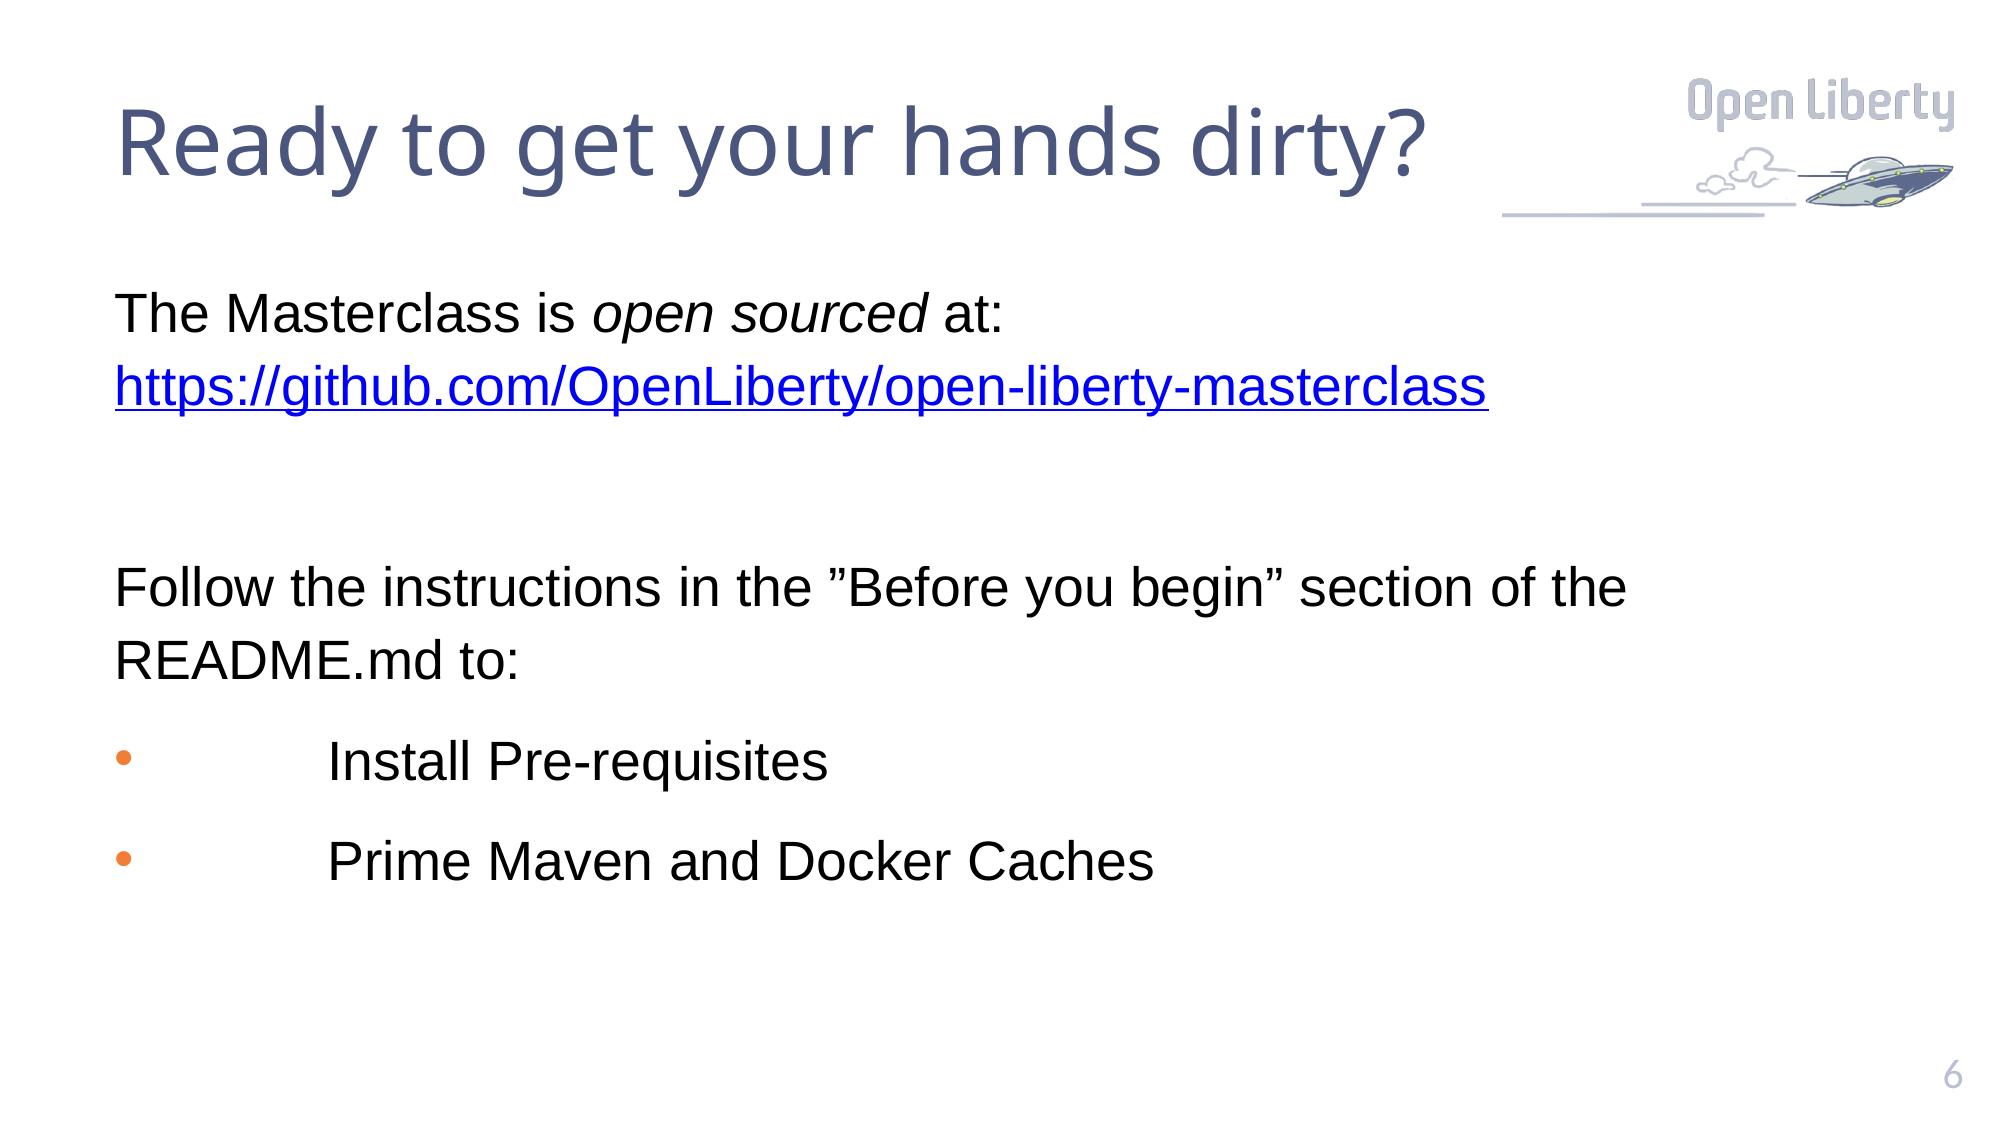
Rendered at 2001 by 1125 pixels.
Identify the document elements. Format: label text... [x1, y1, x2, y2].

picture [1470, 73, 2001, 237]
list The Masterclass is open sourced at: https://github.com/OpenLiberty/open-liberty-masterclass Follow the instructions in the ”Before you begin” section of the README.md to: Install Pre-requisites Prime Maven and Docker Caches [99, 262, 1900, 1005]
title Ready to get your hands dirty? [99, 45, 1900, 233]
